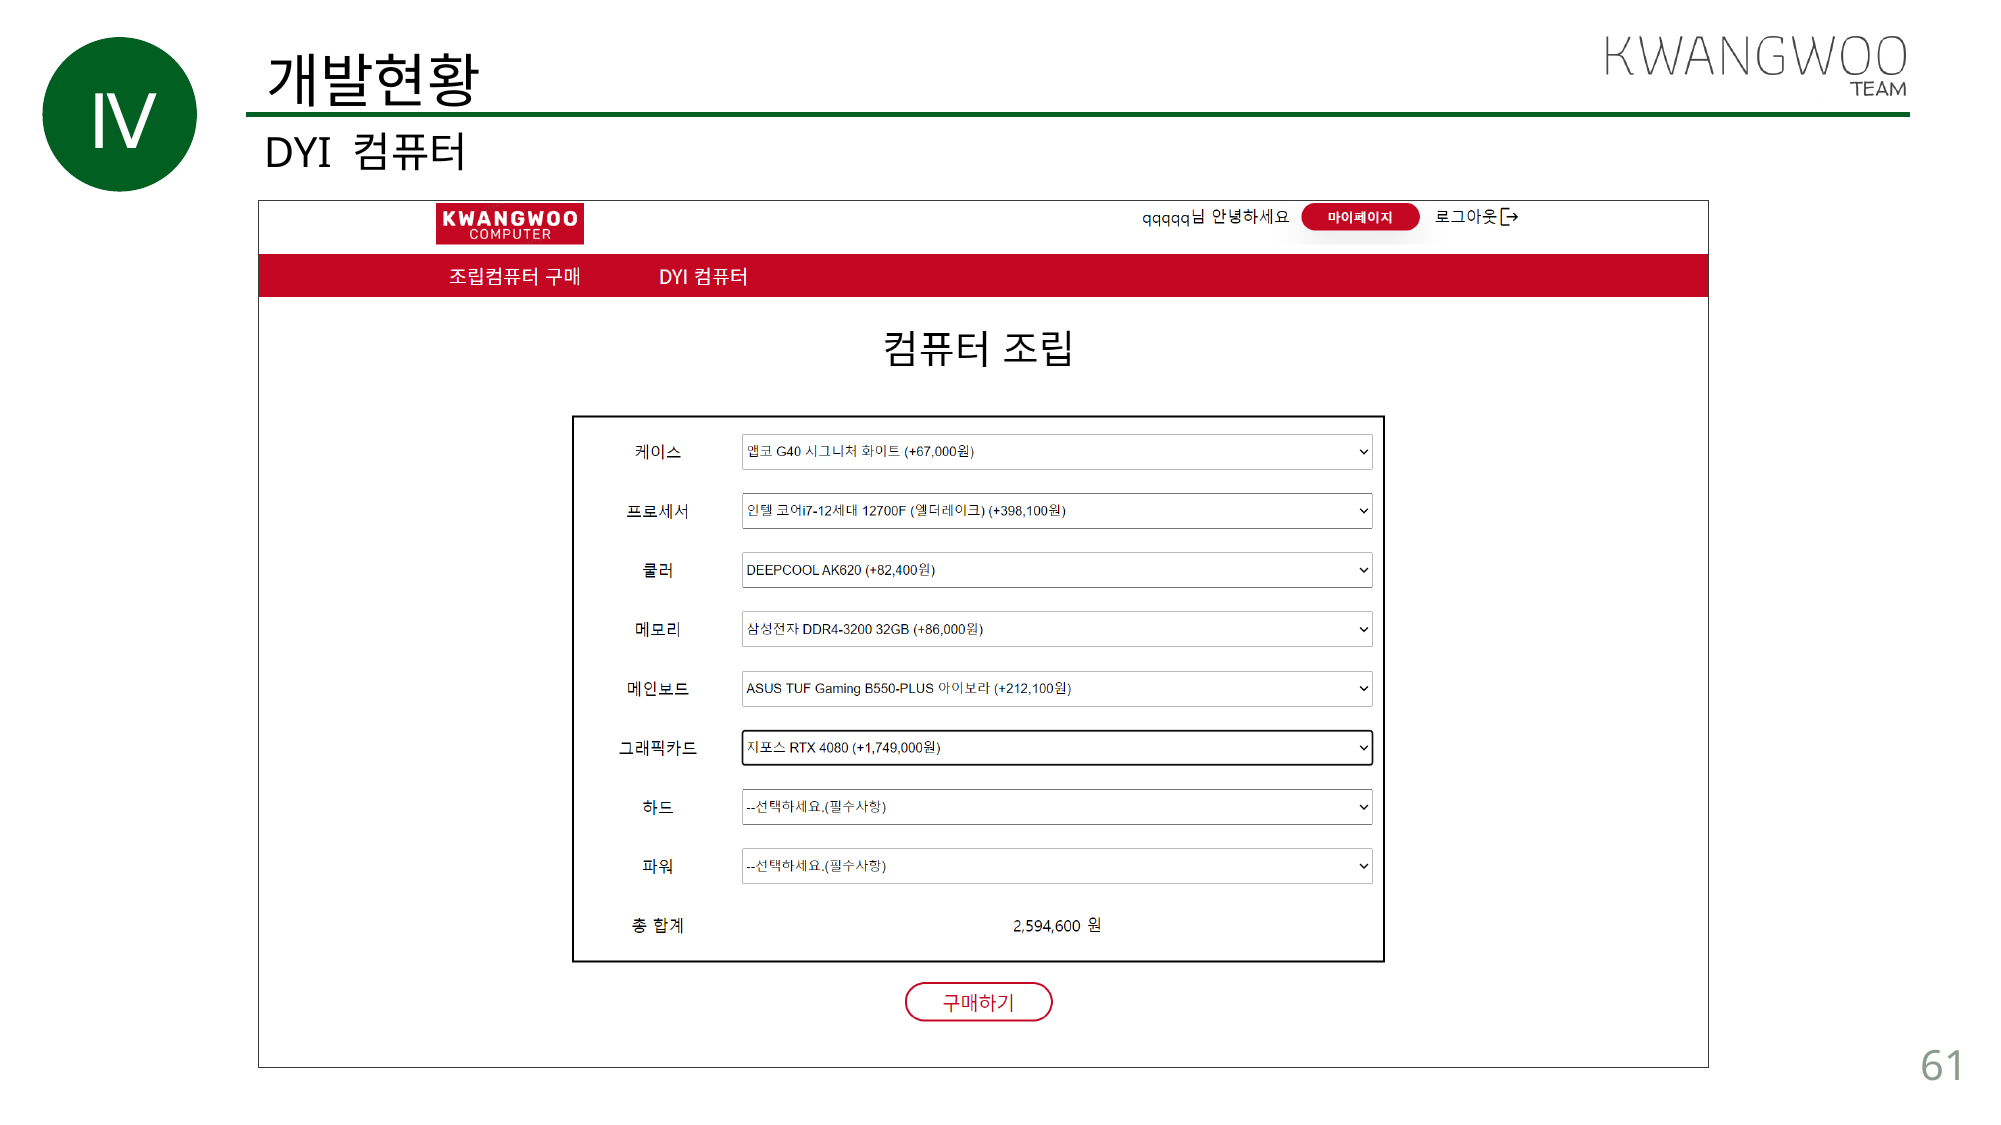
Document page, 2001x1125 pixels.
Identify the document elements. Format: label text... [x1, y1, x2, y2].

text_box [41, 36, 198, 193]
text_box Ⅳ [73, 66, 173, 172]
picture [258, 200, 1709, 1068]
slide_number 61 [1533, 1037, 1984, 1098]
picture [1602, 32, 1911, 101]
text_box 개발현황 [252, 115, 496, 122]
text_box 개발현황 [252, 37, 496, 114]
text_box DYI 컴퓨터 [249, 118, 484, 184]
